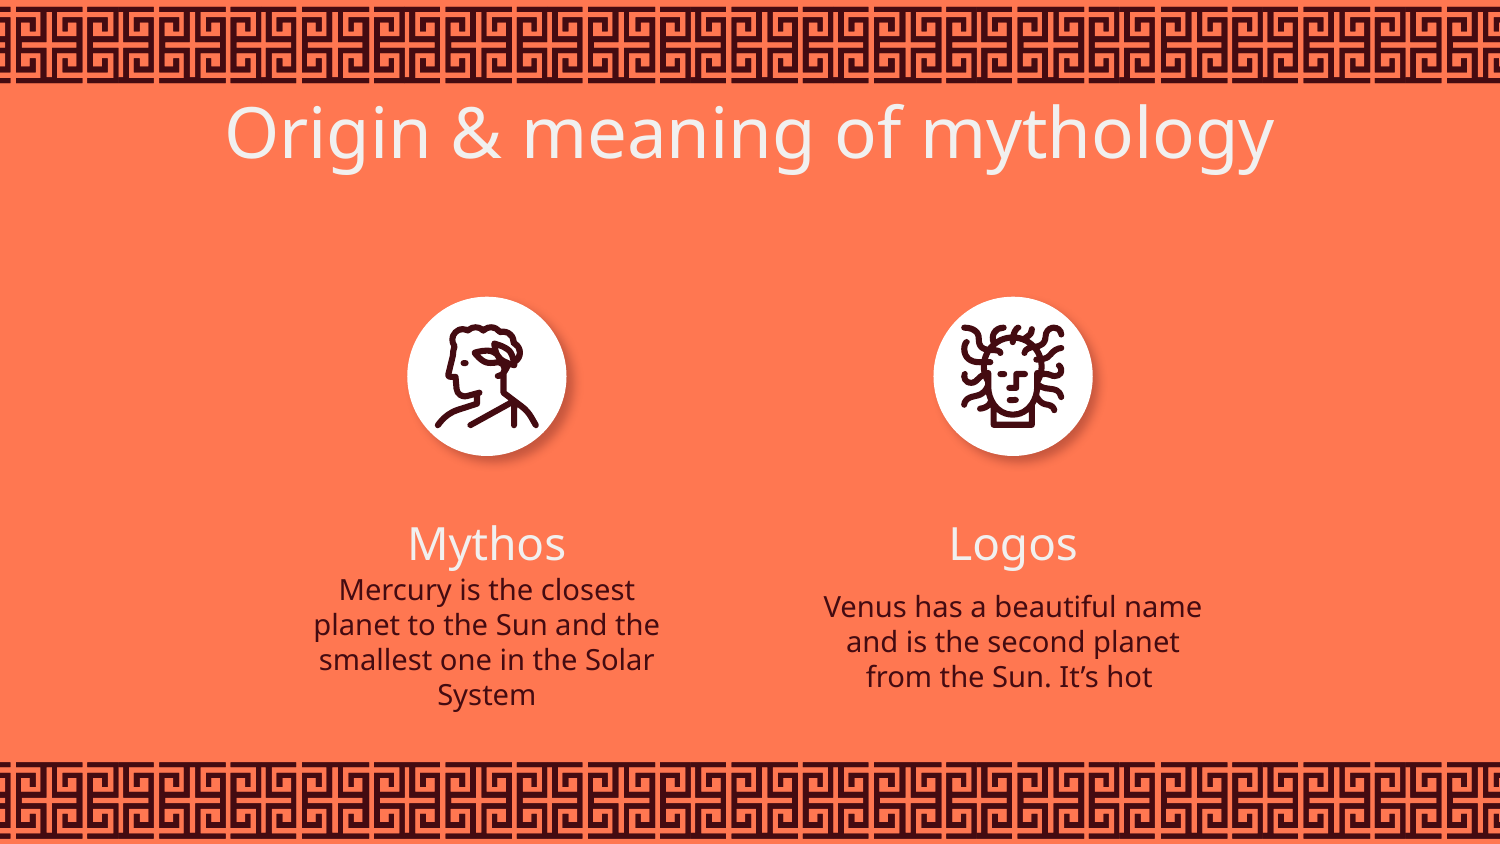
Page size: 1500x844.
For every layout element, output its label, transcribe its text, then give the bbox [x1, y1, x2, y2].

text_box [0, 762, 1500, 839]
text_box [960, 324, 1066, 429]
text_box [933, 296, 1093, 456]
title Origin & meaning of mythology [118, 95, 1382, 167]
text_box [0, 6, 1500, 84]
text_box [407, 296, 567, 456]
subtitle Venus has a beautiful name and is the second planet from the Sun. It’s hot [807, 575, 1219, 707]
title Mythos [281, 499, 693, 575]
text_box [434, 323, 540, 429]
title Logos [807, 499, 1219, 575]
subtitle Mercury is the closest planet to the Sun and the smallest one in the Solar System [281, 575, 693, 707]
